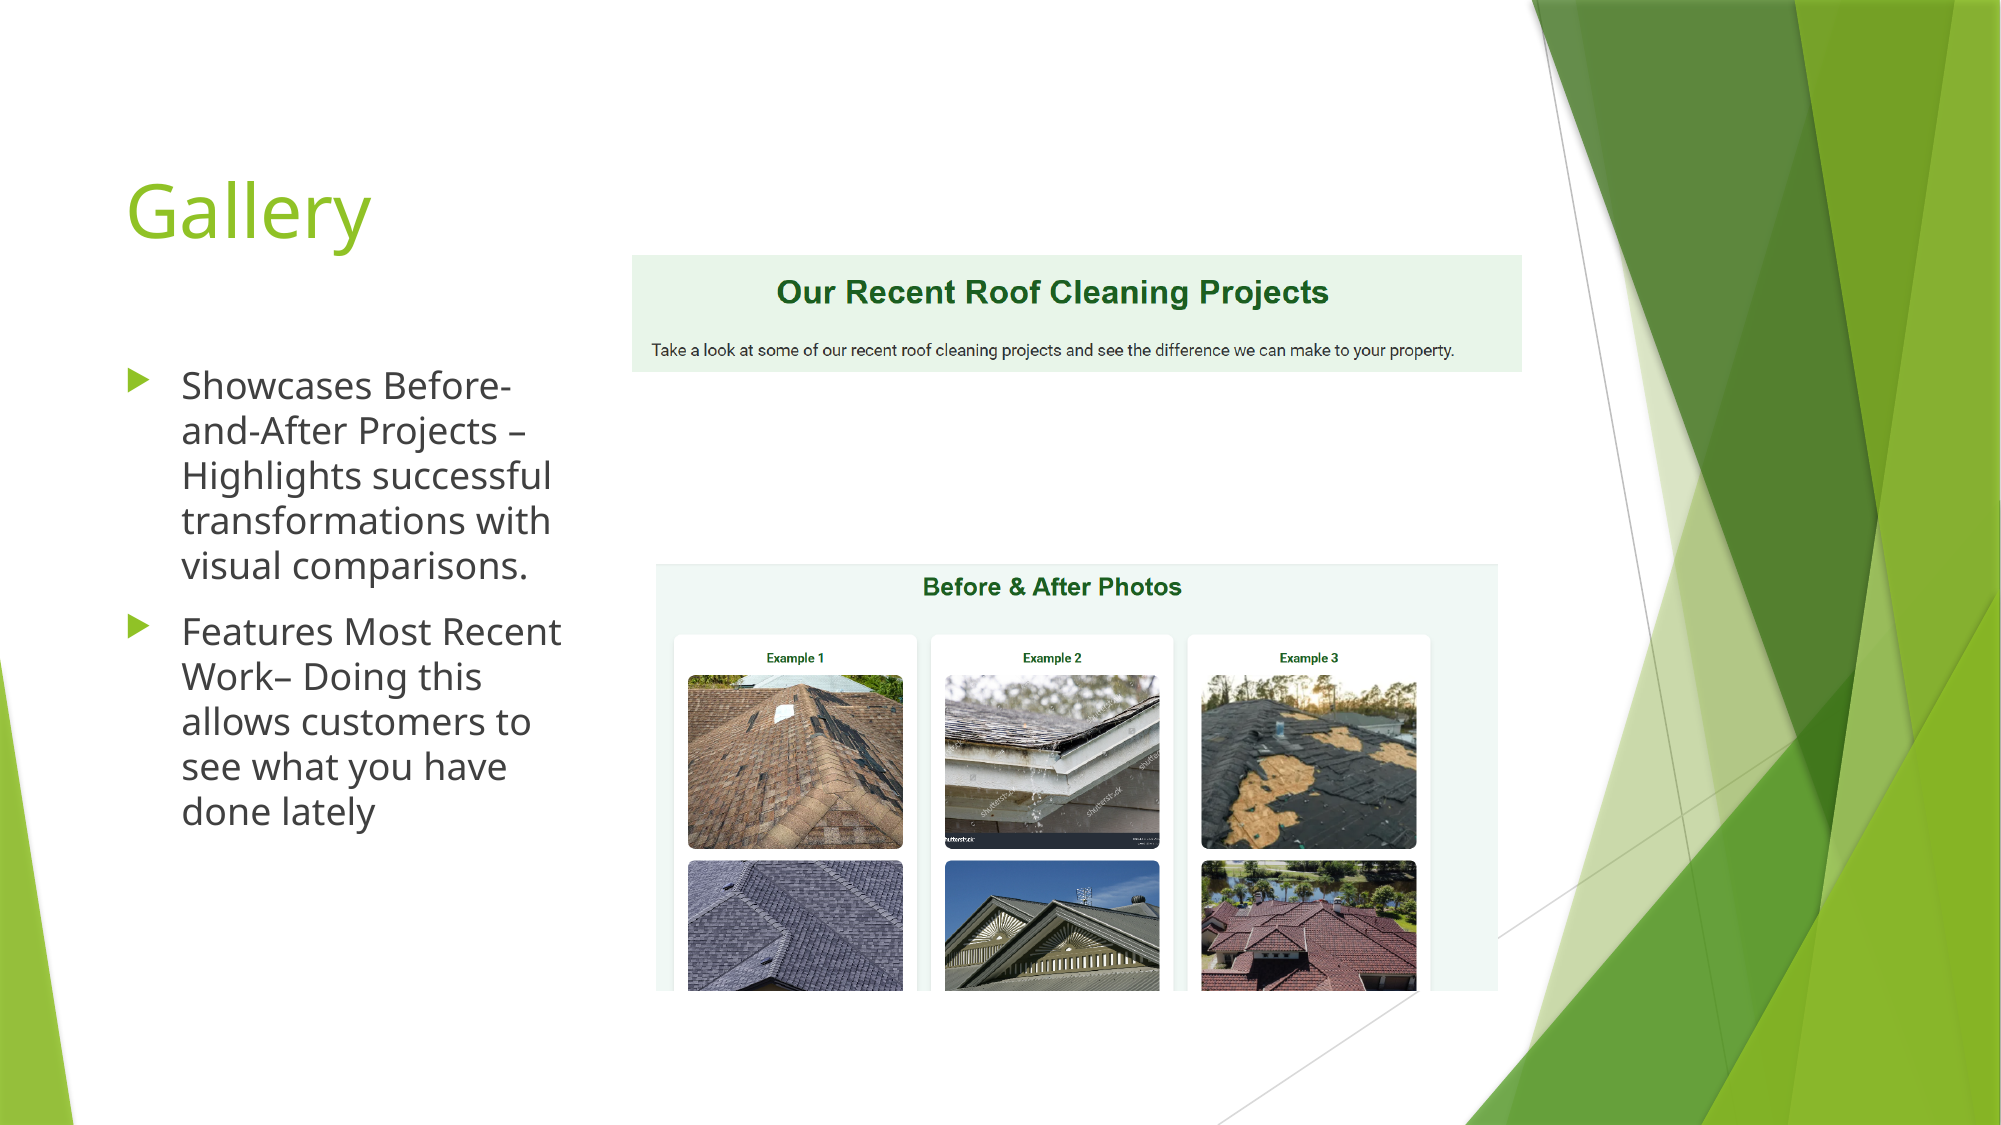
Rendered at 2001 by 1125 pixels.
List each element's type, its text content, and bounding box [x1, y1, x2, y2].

list Showcases Before-and-After Projects – Highlights successful transformations with visual comparisons. Features Most Recent Work– Doing this allows customers to see what you have done lately [110, 354, 591, 992]
picture [655, 563, 1498, 992]
title Gallery [110, 99, 592, 317]
picture [631, 254, 1523, 372]
